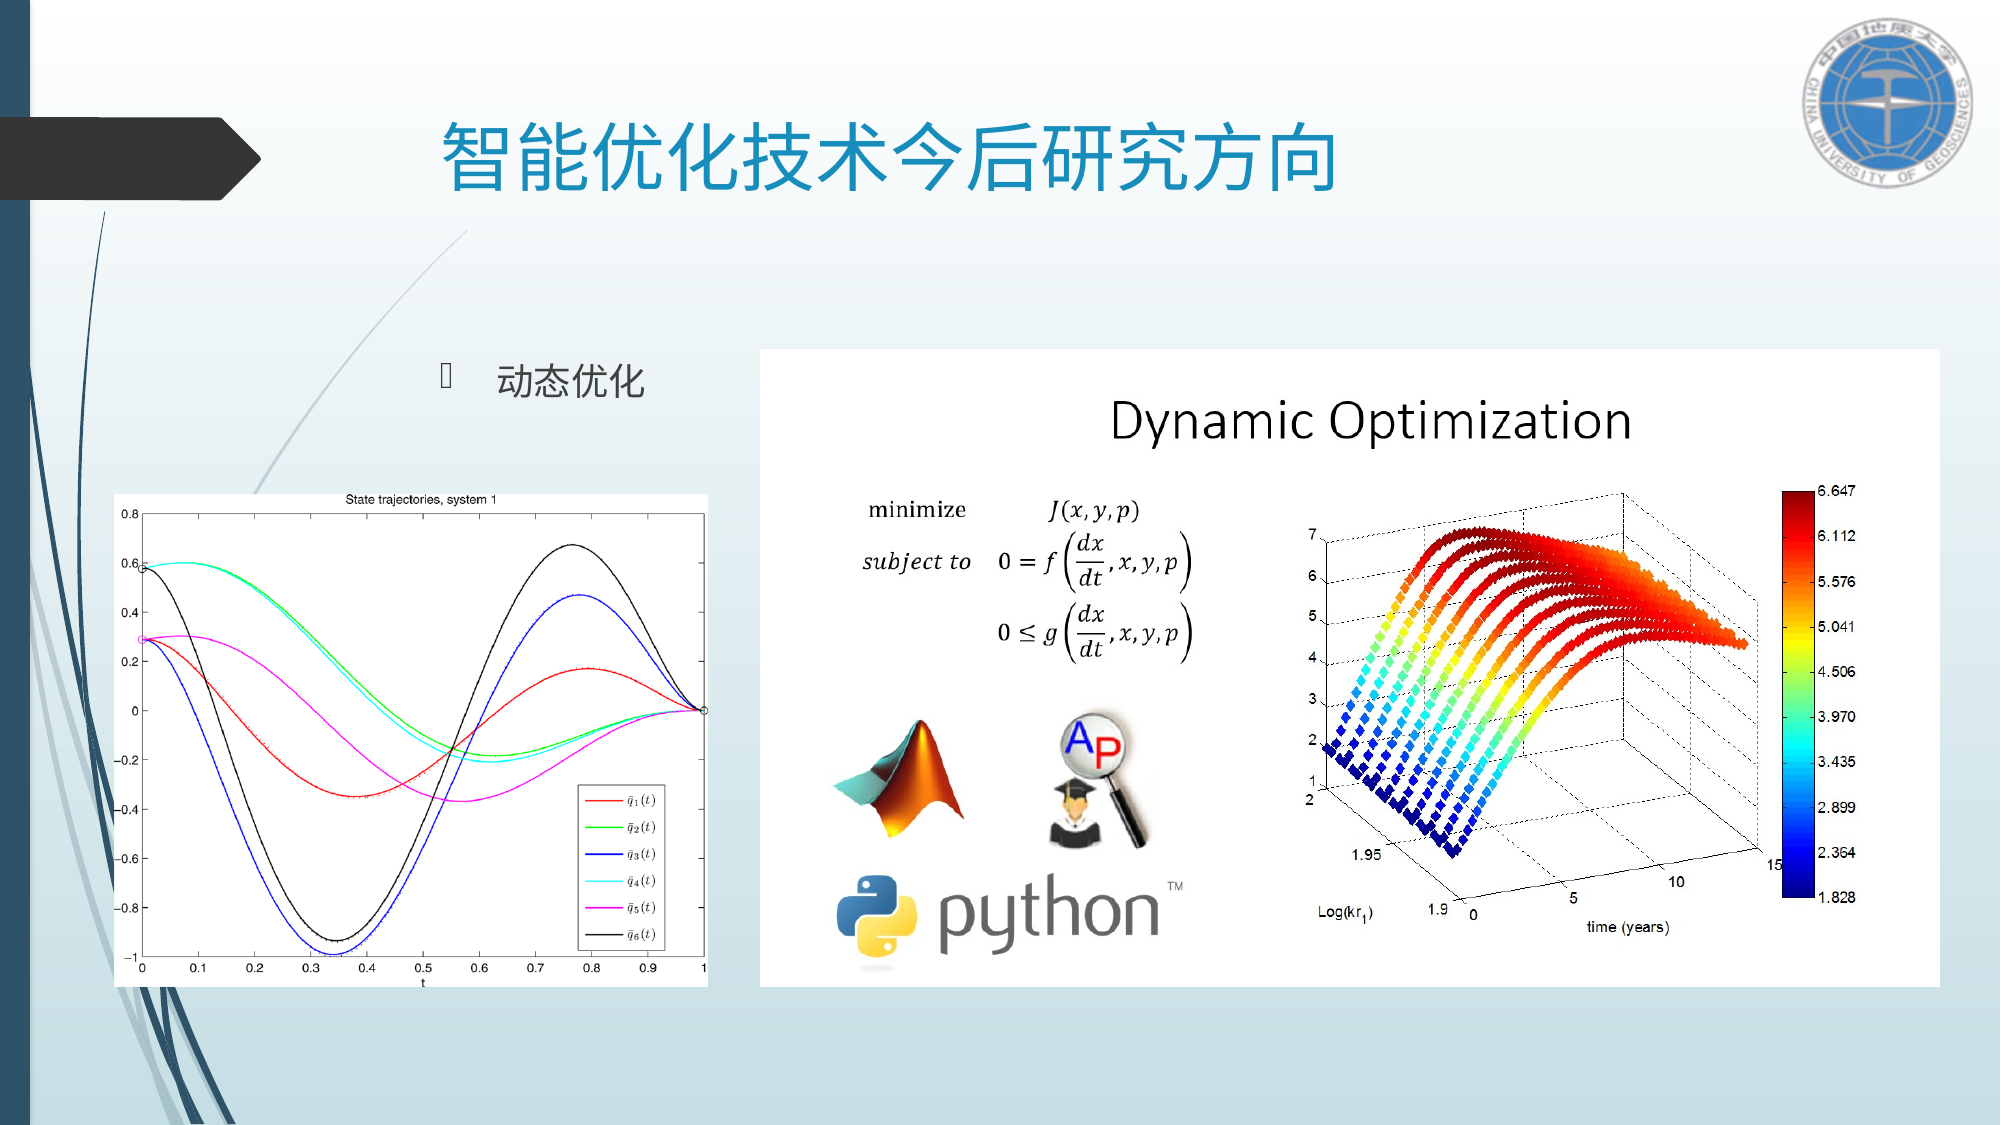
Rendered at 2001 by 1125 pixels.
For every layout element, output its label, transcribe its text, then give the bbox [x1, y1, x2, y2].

picture [1801, 17, 1974, 189]
picture [760, 349, 1940, 987]
picture [114, 494, 708, 987]
list 动态优化 [424, 350, 760, 970]
title 智能优化技术今后研究方向 [425, 102, 1888, 313]
